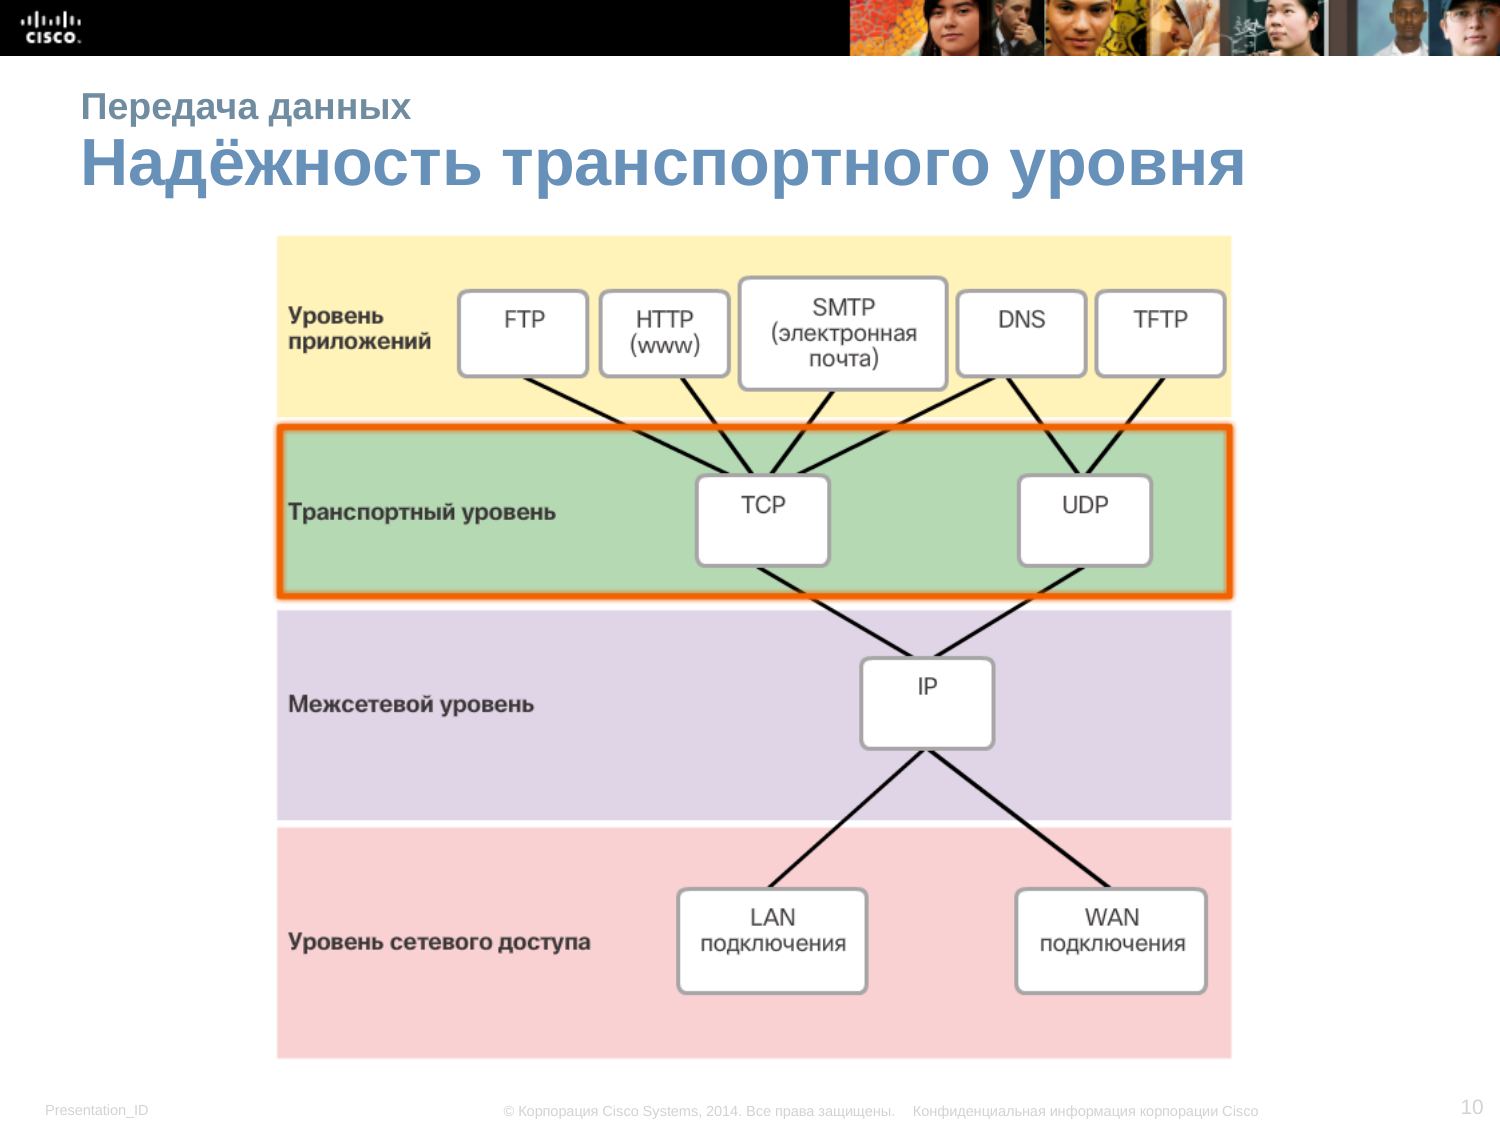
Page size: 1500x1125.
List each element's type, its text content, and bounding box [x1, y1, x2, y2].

title Передача данных Надёжность транспортного уровня [66, 68, 1404, 207]
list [258, 232, 1259, 1070]
picture [0, 0, 1500, 56]
